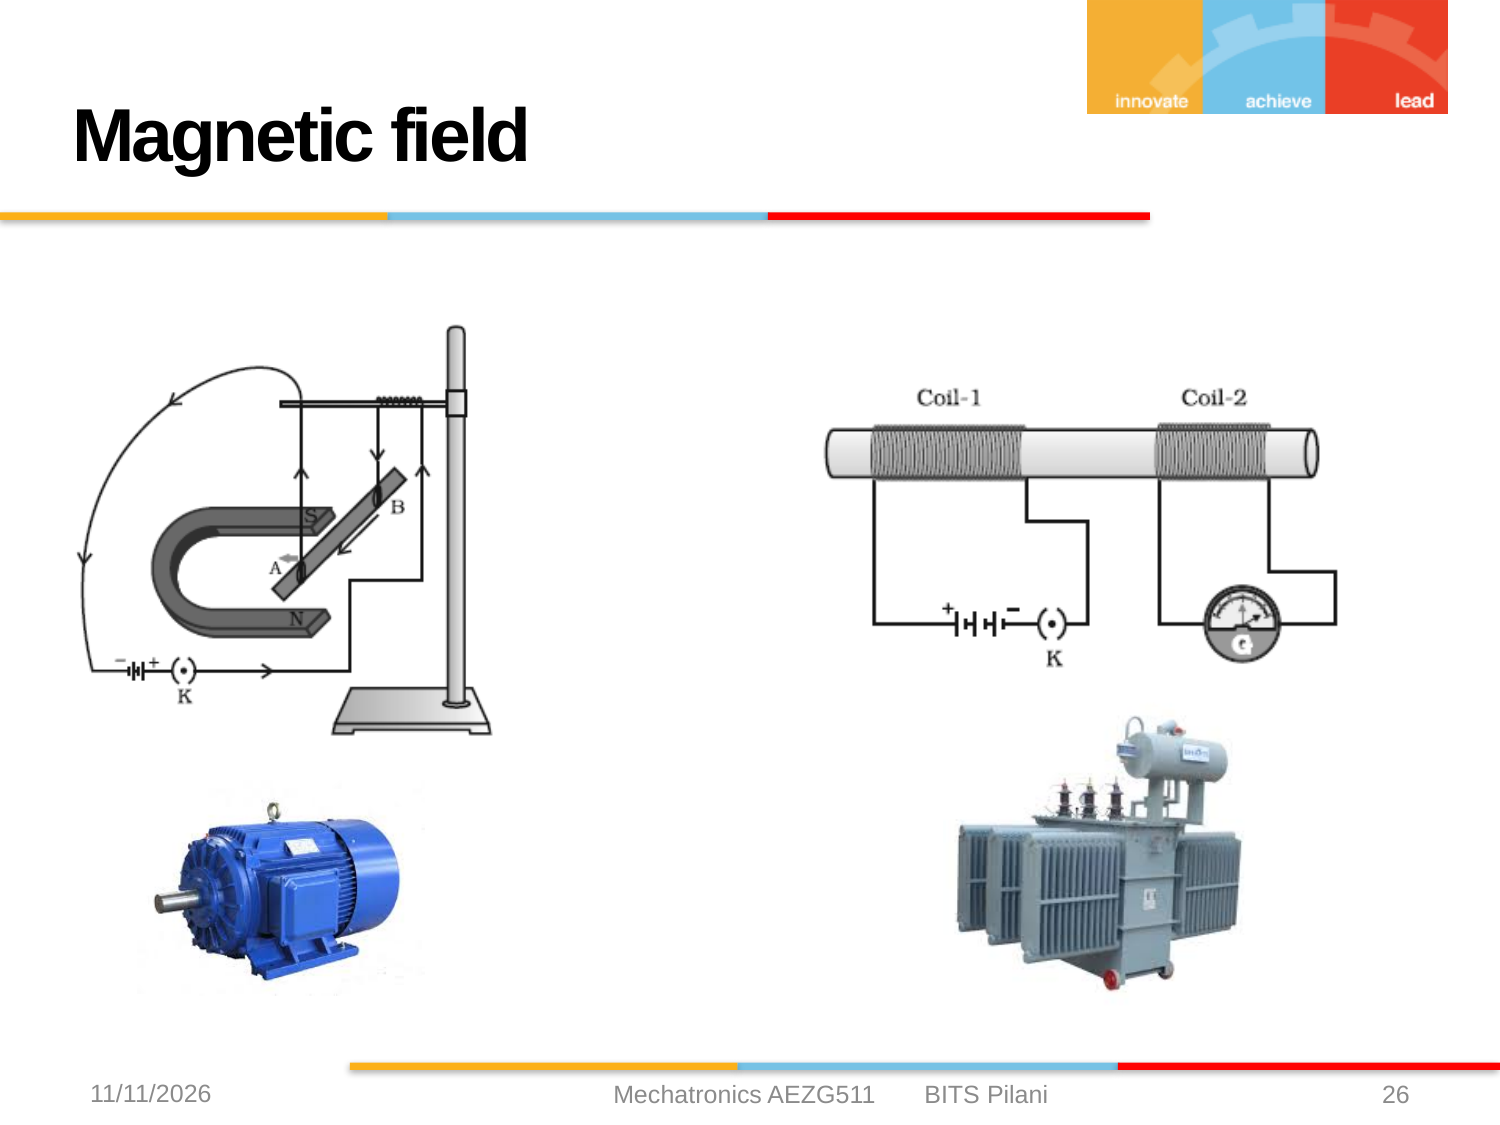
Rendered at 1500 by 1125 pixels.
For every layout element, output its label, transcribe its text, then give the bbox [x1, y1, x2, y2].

picture [54, 308, 571, 753]
picture [783, 349, 1395, 1011]
title Magnetic field [57, 37, 1408, 225]
slide_number 26 [1250, 1062, 1425, 1125]
picture [1087, 0, 1448, 114]
footer Mechatronics AEZG511 BITS Pilani [474, 1062, 1188, 1125]
picture [137, 780, 426, 996]
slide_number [75, 1062, 425, 1123]
